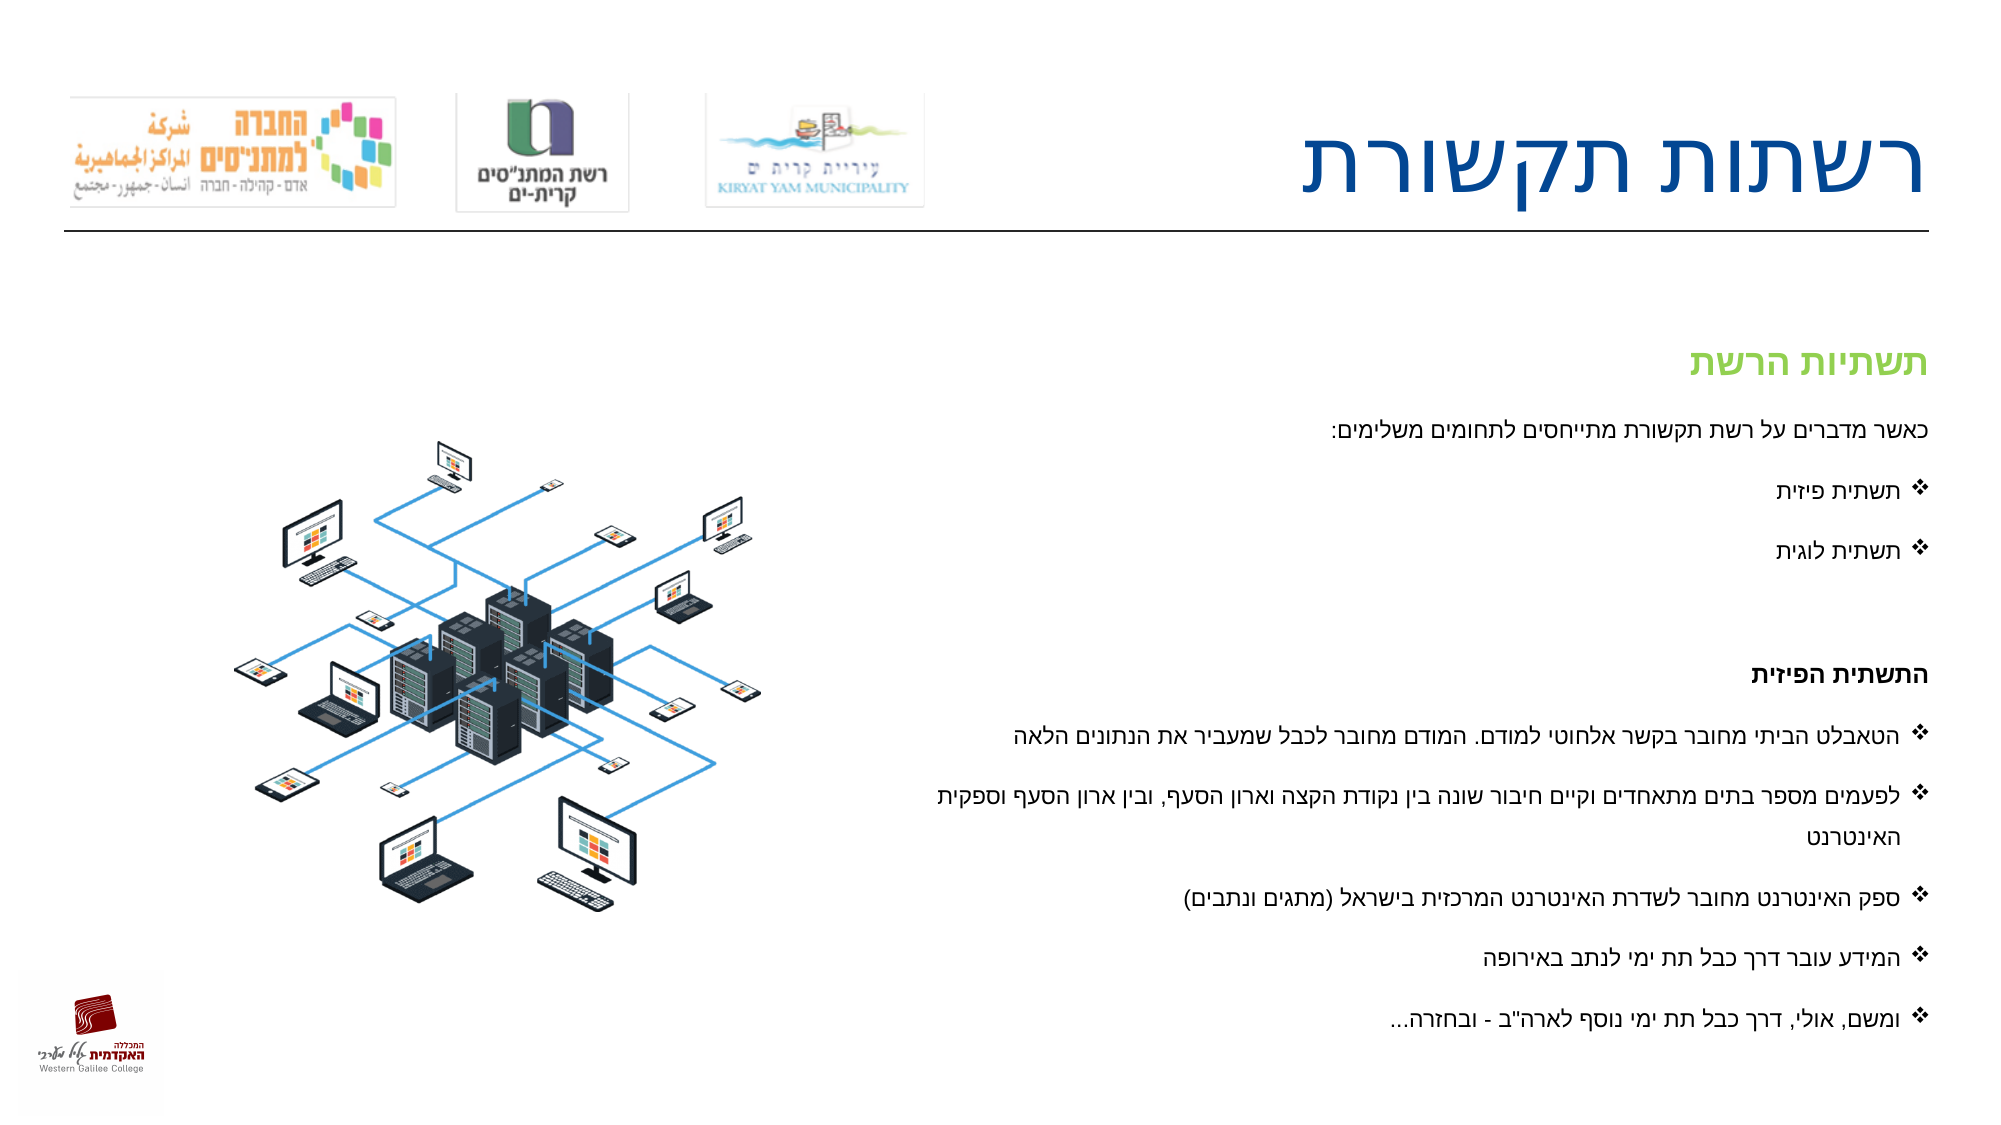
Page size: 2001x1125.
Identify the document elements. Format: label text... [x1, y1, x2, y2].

picture [70, 93, 925, 213]
text_box תשתיות הרשת כאשר מדברים על רשת תקשורת מתייחסים לתחומים משלימים: תשתית פיזית תשתית לוגית התשתית הפיזית הטאבלט הביתי מחובר בקשר אלחוטי למודם. המודם מחובר לכבל שמעביר את הנתונים הלאה לפעמים מספר בתים מתאחדים וקיים חיבור שונה בין נקודת הקצה וארון הסעף, ובין ארון הסעף וספקית האינטרנט ספק האינטרנט מחובר לשדרת האינטרנט המרכזית בישראל (מתגים ונתבים) המידע עובר דרך כבל תת ימי לנתב באירופה ומשם, אולי, דרך כבל תת ימי נוסף לארה"ב - ובחזרה... [924, 309, 1930, 1043]
title רשתות תקשורת [64, 55, 1930, 221]
picture [18, 970, 164, 1116]
picture [234, 441, 761, 912]
